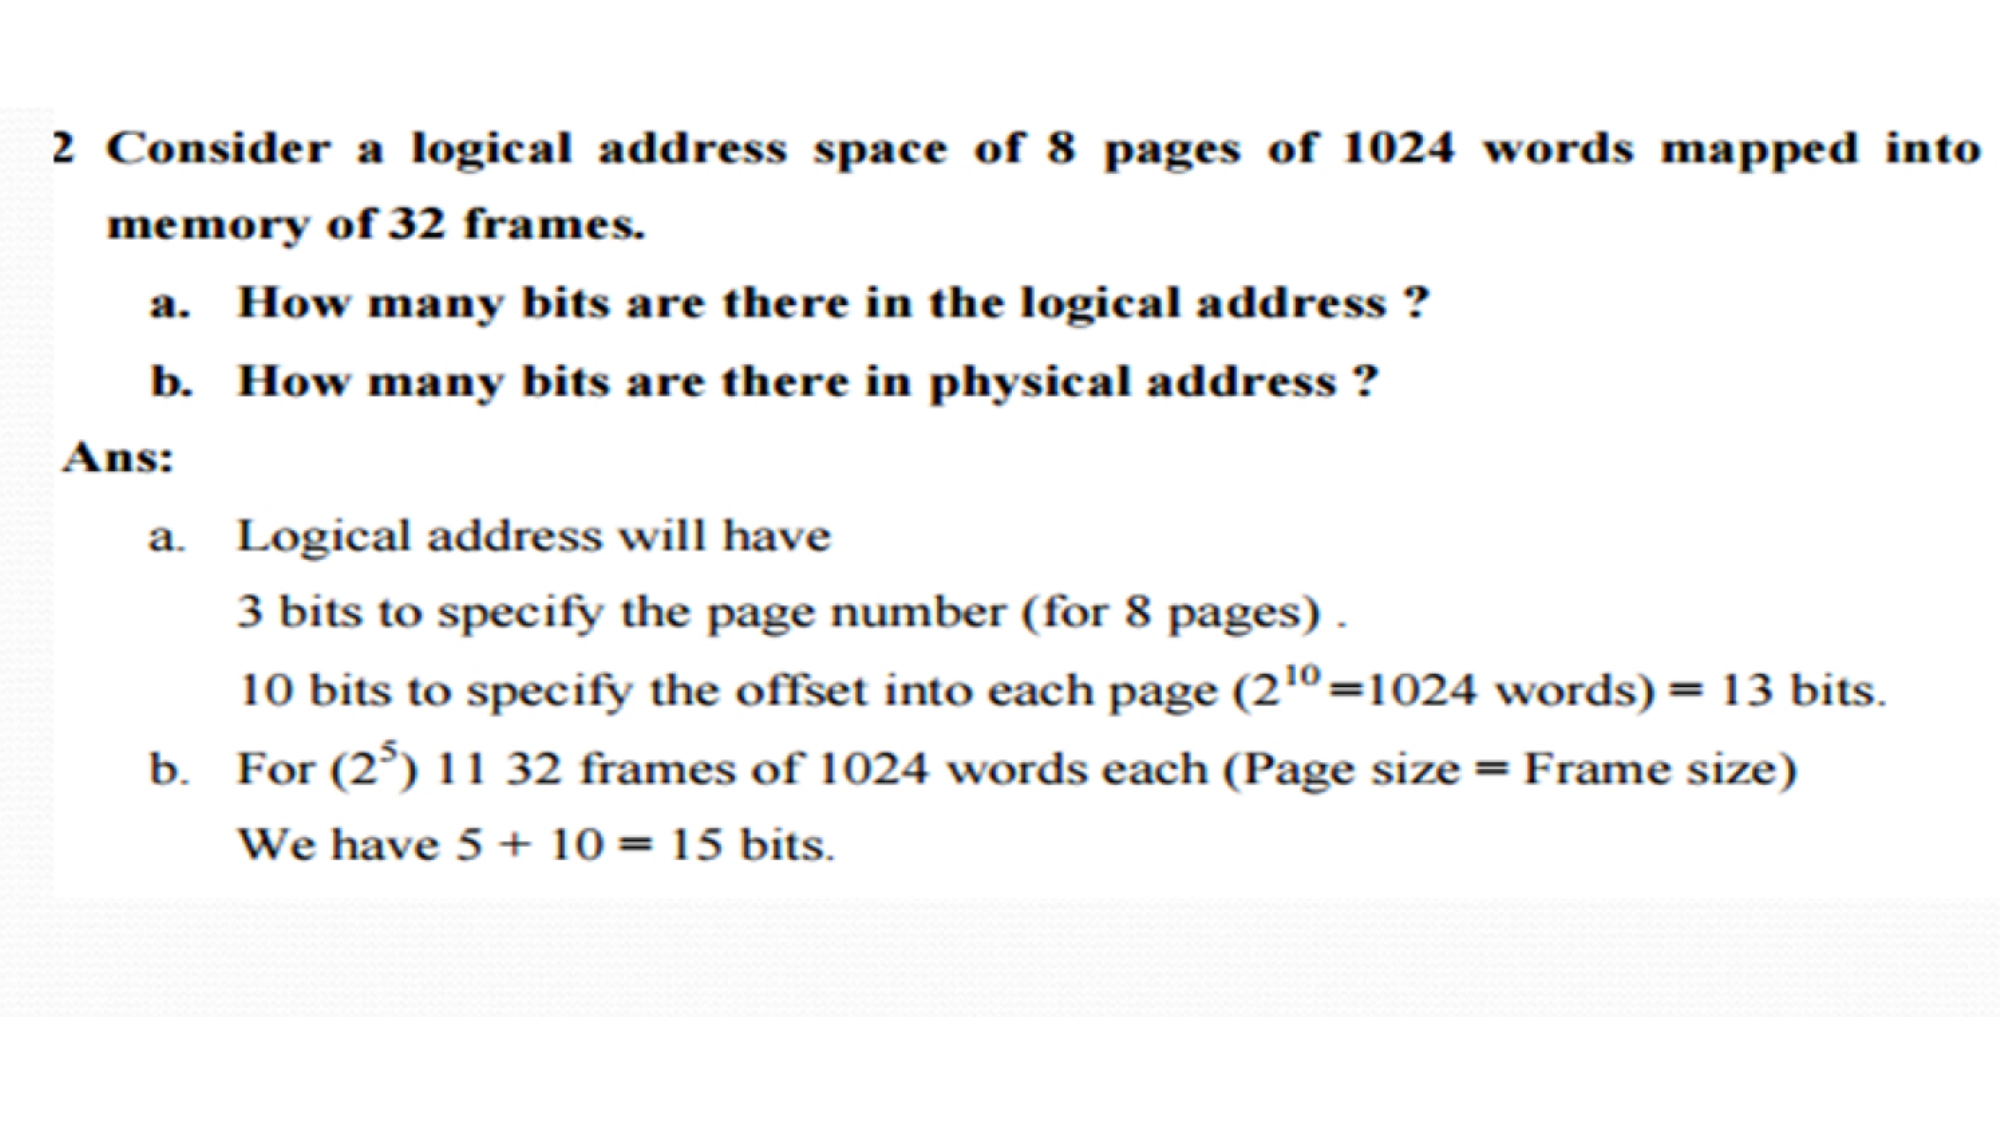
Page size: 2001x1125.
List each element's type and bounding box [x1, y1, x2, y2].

picture [0, 107, 2000, 1017]
